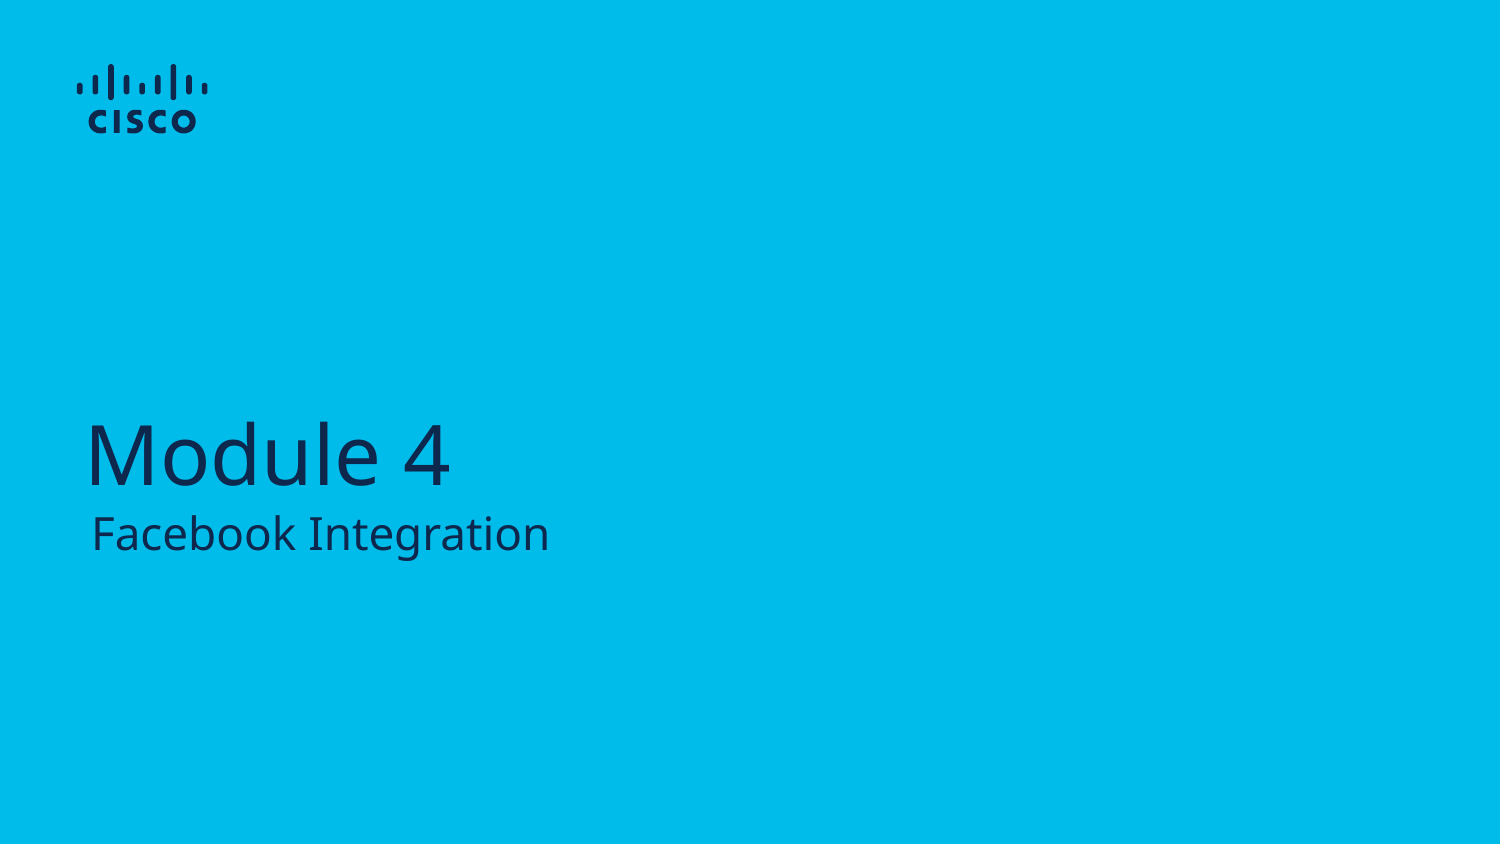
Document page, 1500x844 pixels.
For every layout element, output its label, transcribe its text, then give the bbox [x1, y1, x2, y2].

list Facebook Integration [76, 512, 1438, 551]
picture [411, 551, 417, 559]
title Module 4 [69, 405, 1438, 512]
